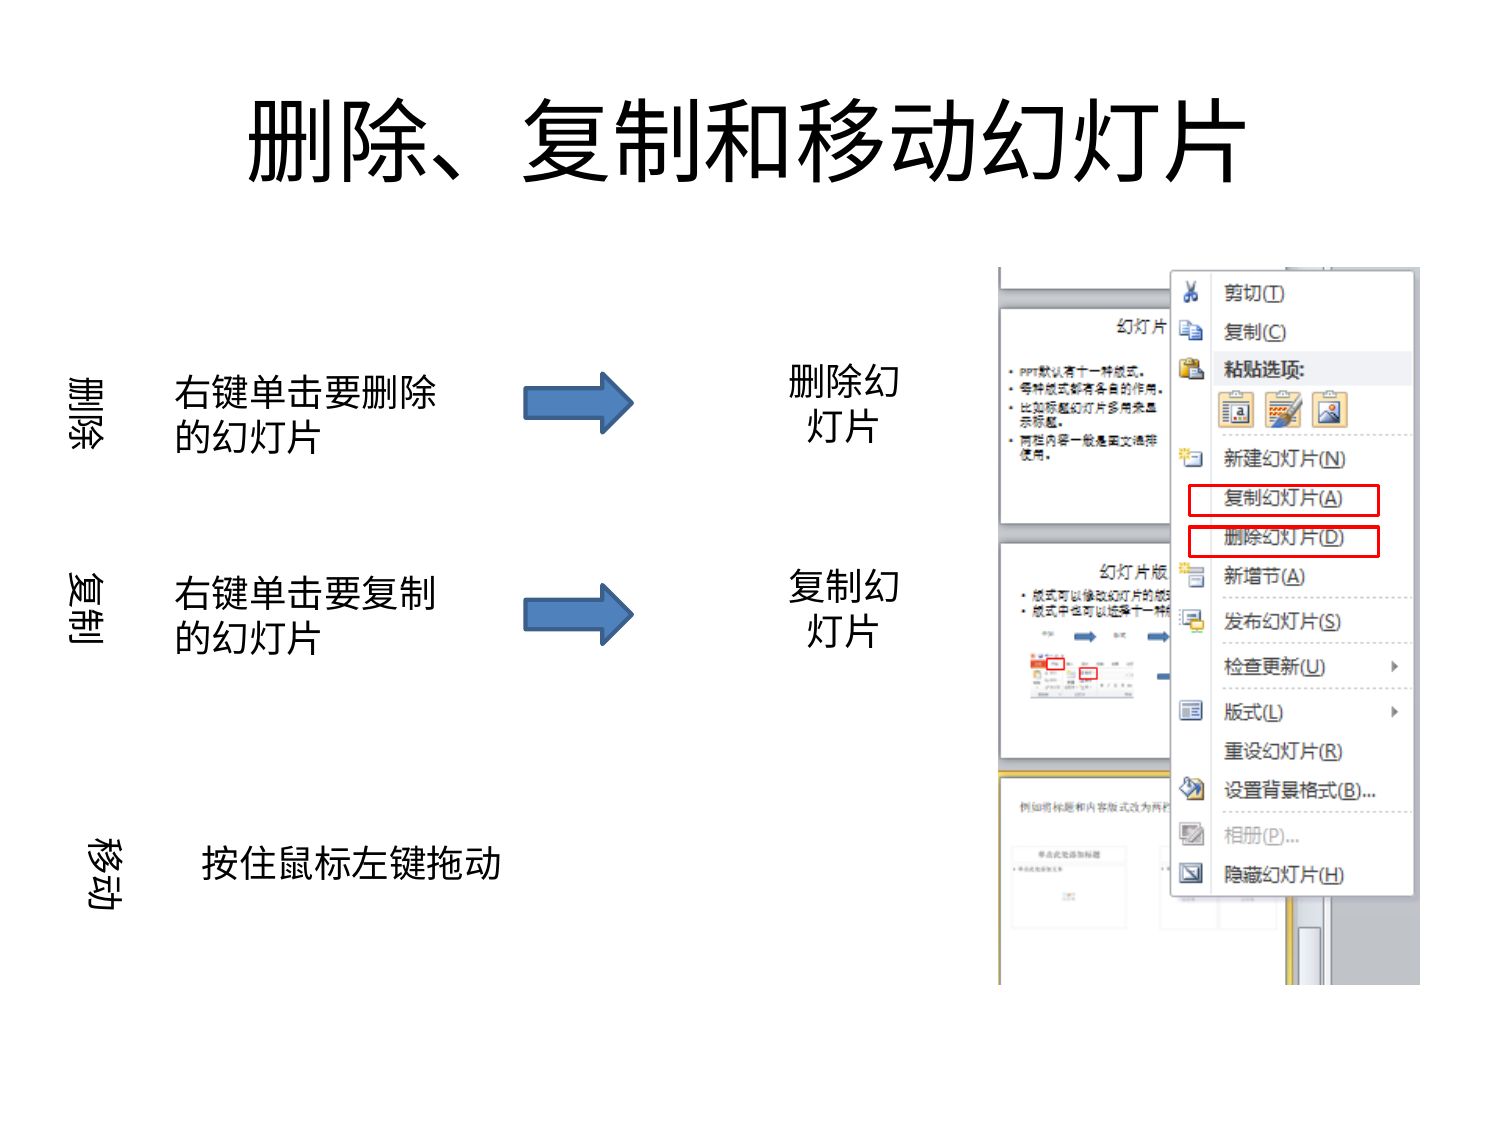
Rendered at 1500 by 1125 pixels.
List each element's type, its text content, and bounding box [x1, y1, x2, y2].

text_box 右键单击要删除的幻灯片 [159, 361, 455, 467]
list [997, 266, 1421, 985]
title 删除、复制和移动幻灯片 [75, 45, 1425, 233]
text_box 右键单击要复制的幻灯片 [159, 562, 467, 668]
text_box [523, 583, 634, 646]
text_box 复制幻灯片 [761, 555, 928, 660]
text_box 按住鼠标左键拖动 [186, 832, 579, 893]
text_box 删除幻灯片 [761, 350, 928, 455]
text_box [523, 371, 634, 435]
text_box 复制 [41, 556, 117, 663]
text_box 删除 [41, 361, 117, 468]
text_box 移动 [60, 822, 137, 929]
